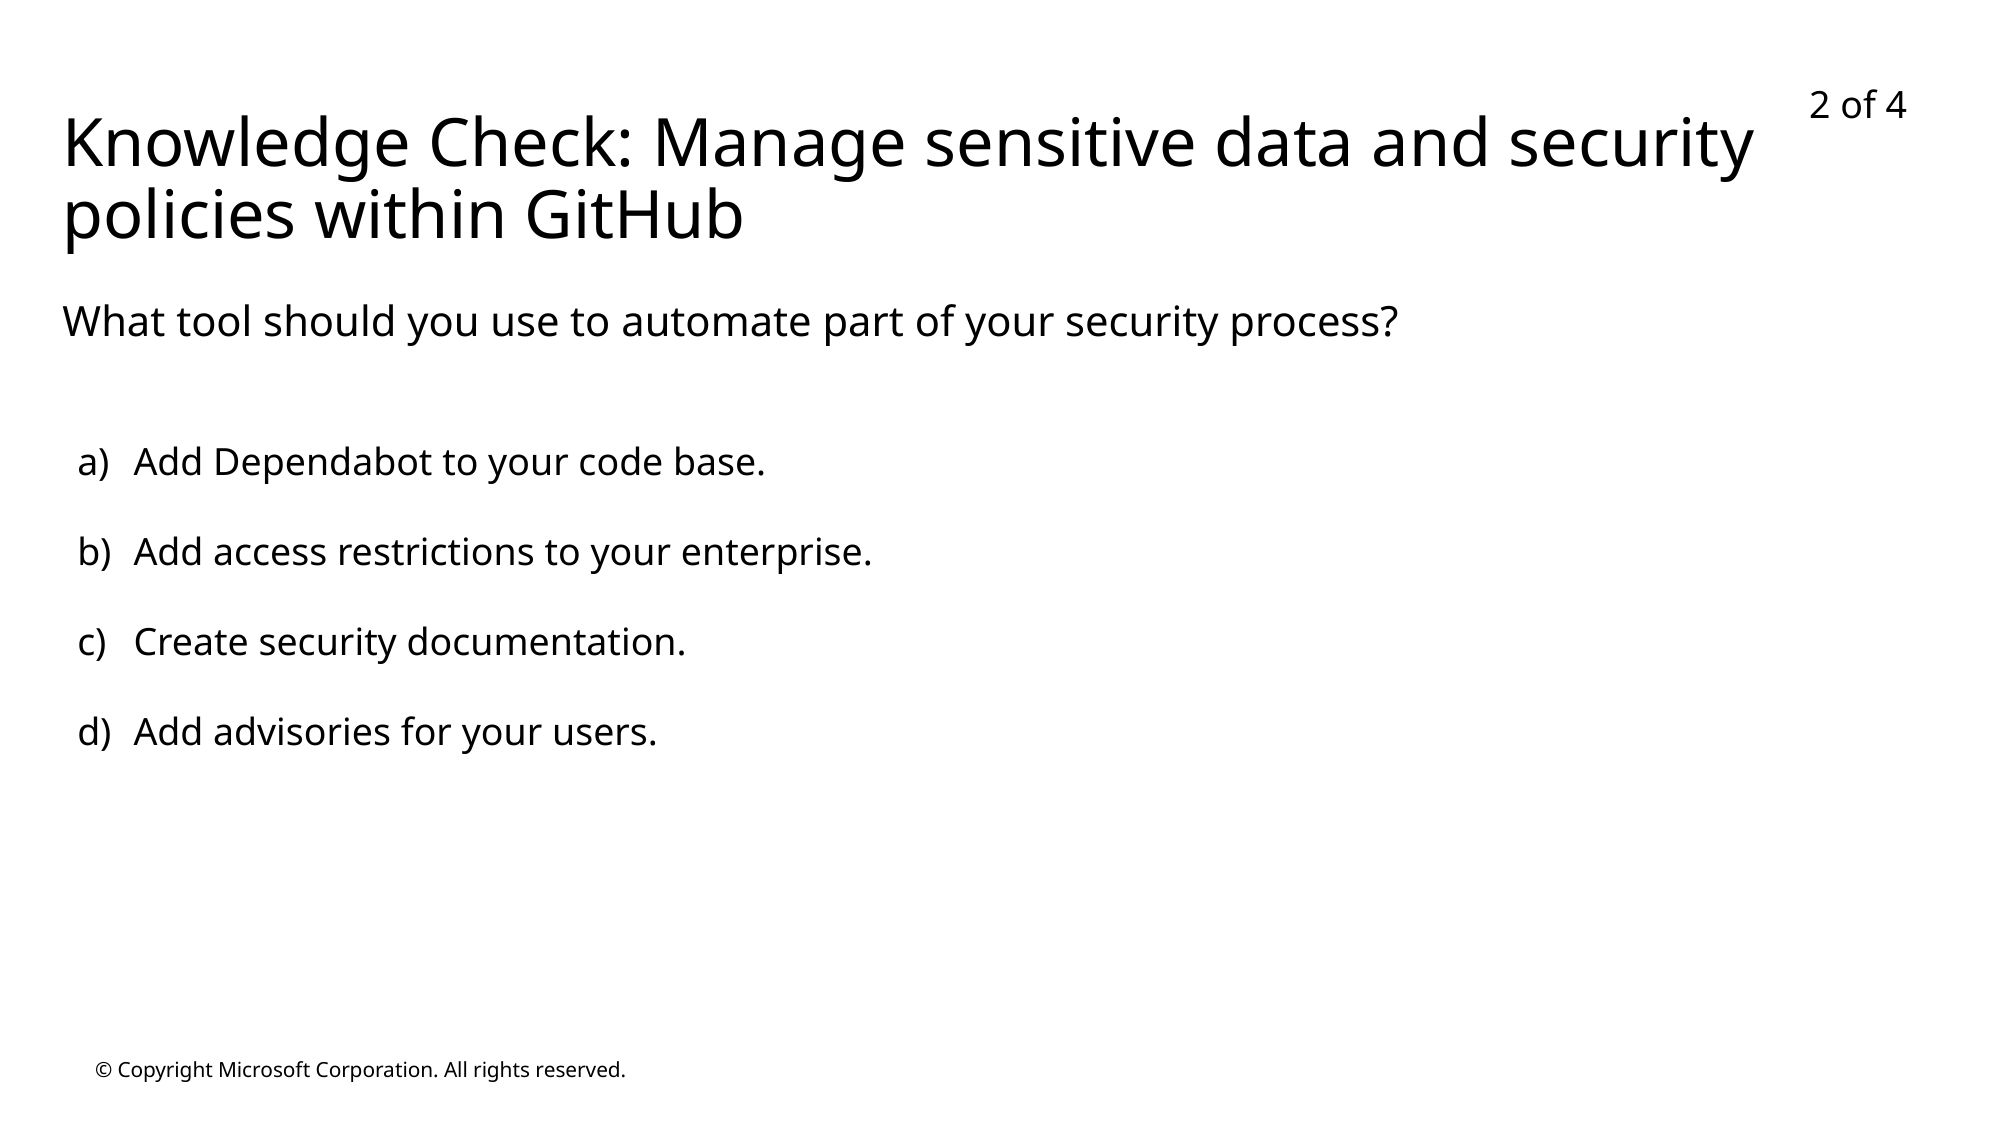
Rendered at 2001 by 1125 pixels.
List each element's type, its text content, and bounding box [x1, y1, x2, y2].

text_box Add Dependabot to your code base. Add access restrictions to your enterprise. Create security documentation. Add advisories for your users. [62, 385, 1530, 761]
title Knowledge Check: Manage sensitive data and security policies within GitHub [62, 108, 1816, 160]
text_box 2 of 4 [1794, 73, 1938, 134]
text_box © Copyright Microsoft Corporation. All rights reserved. [95, 1053, 776, 1086]
text_box What tool should you use to automate part of your security process? [62, 300, 1752, 420]
